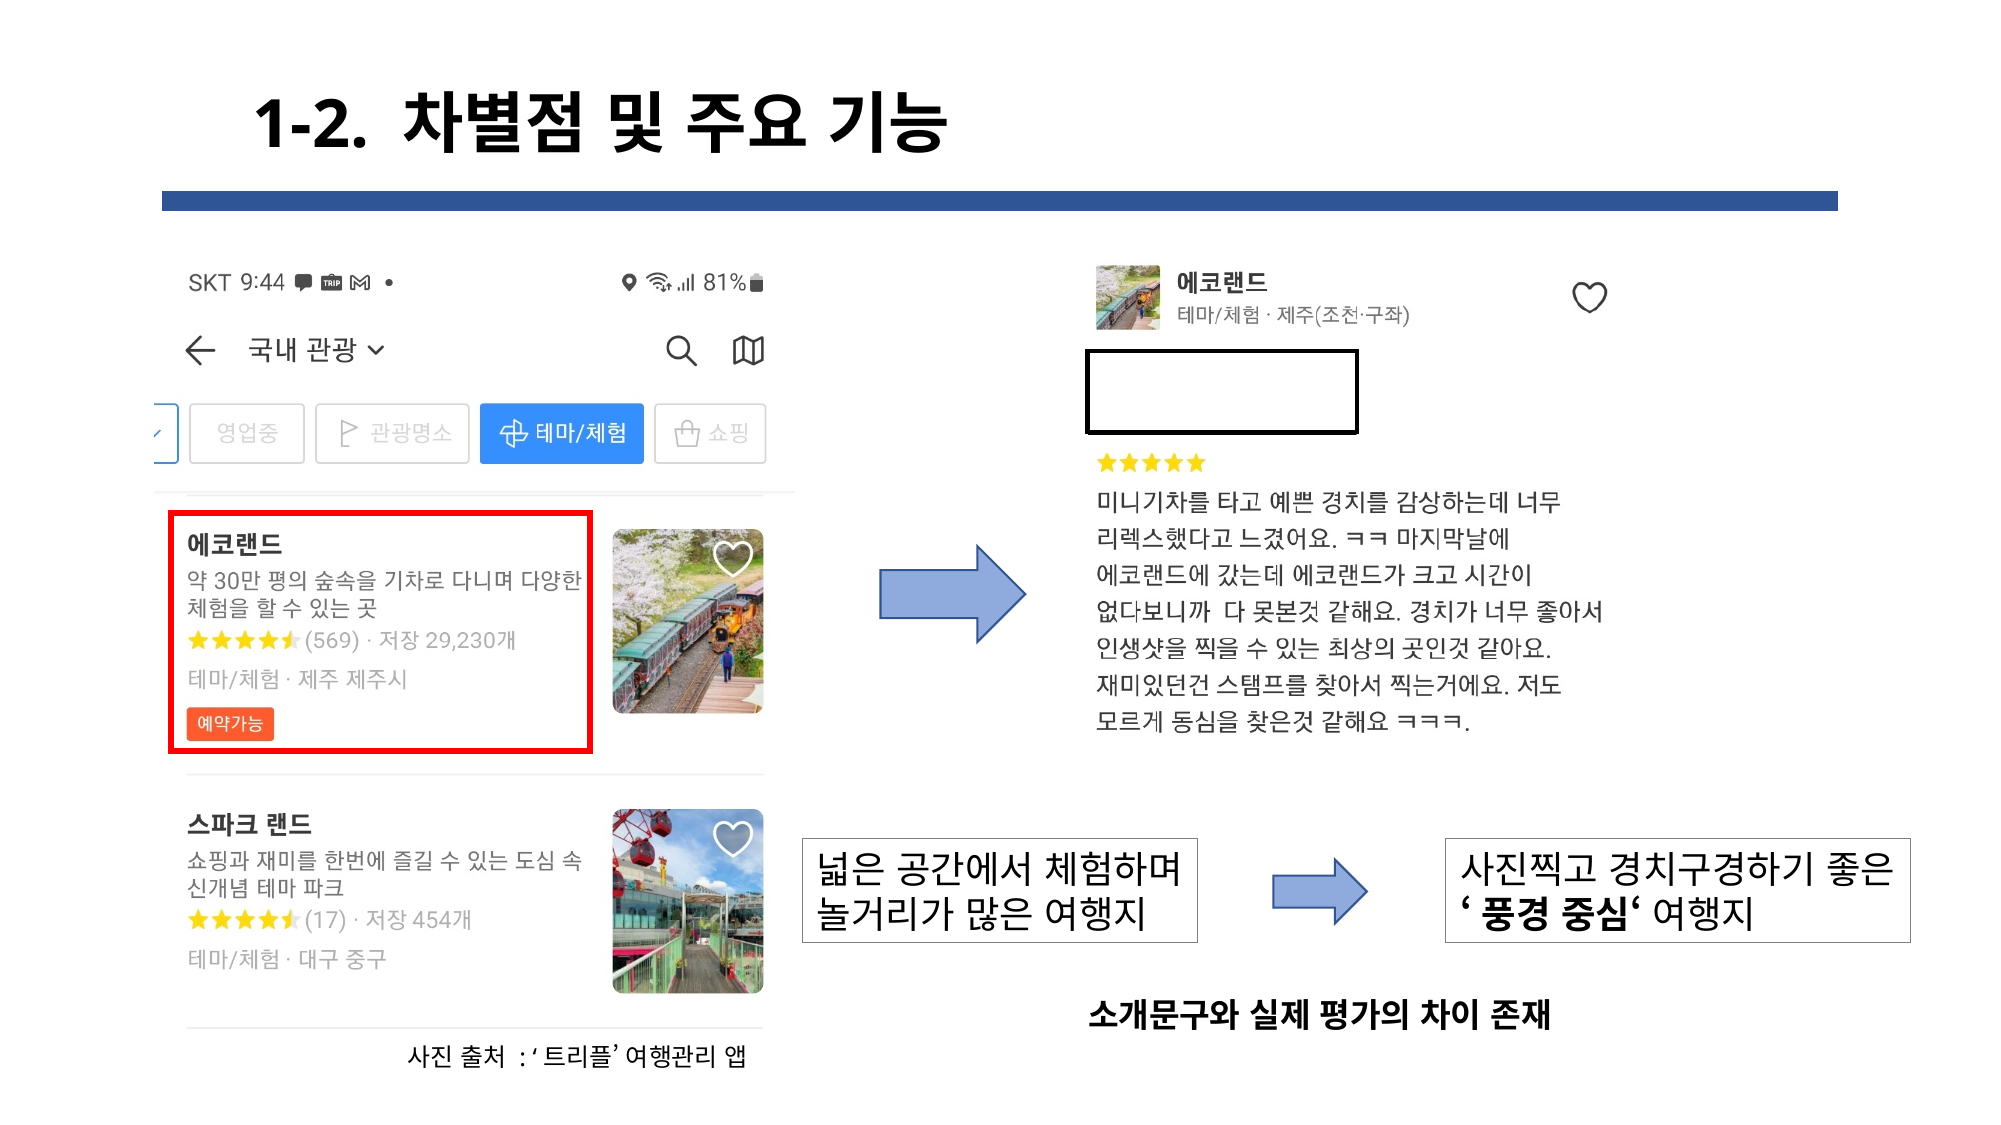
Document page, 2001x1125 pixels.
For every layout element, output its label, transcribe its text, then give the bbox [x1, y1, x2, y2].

text_box 사진 출처 : ‘트리플’ 여행관리 앱 [392, 1035, 764, 1080]
picture [1076, 249, 1638, 741]
picture [154, 249, 795, 1035]
text_box [1272, 857, 1369, 927]
text_box [879, 543, 1027, 645]
text_box 넓은 공간에서 체험하며 놀거리가 많은 여행지 [802, 838, 1198, 943]
text_box 1-2. 차별점 및 주요 기능 [237, 73, 966, 168]
text_box 소개문구와 실제 평가의 차이 존재 [1073, 986, 1567, 1042]
text_box 사진찍고 경치구경하기 좋은 ‘풍경 중심‘ 여행지 [1445, 838, 1911, 943]
